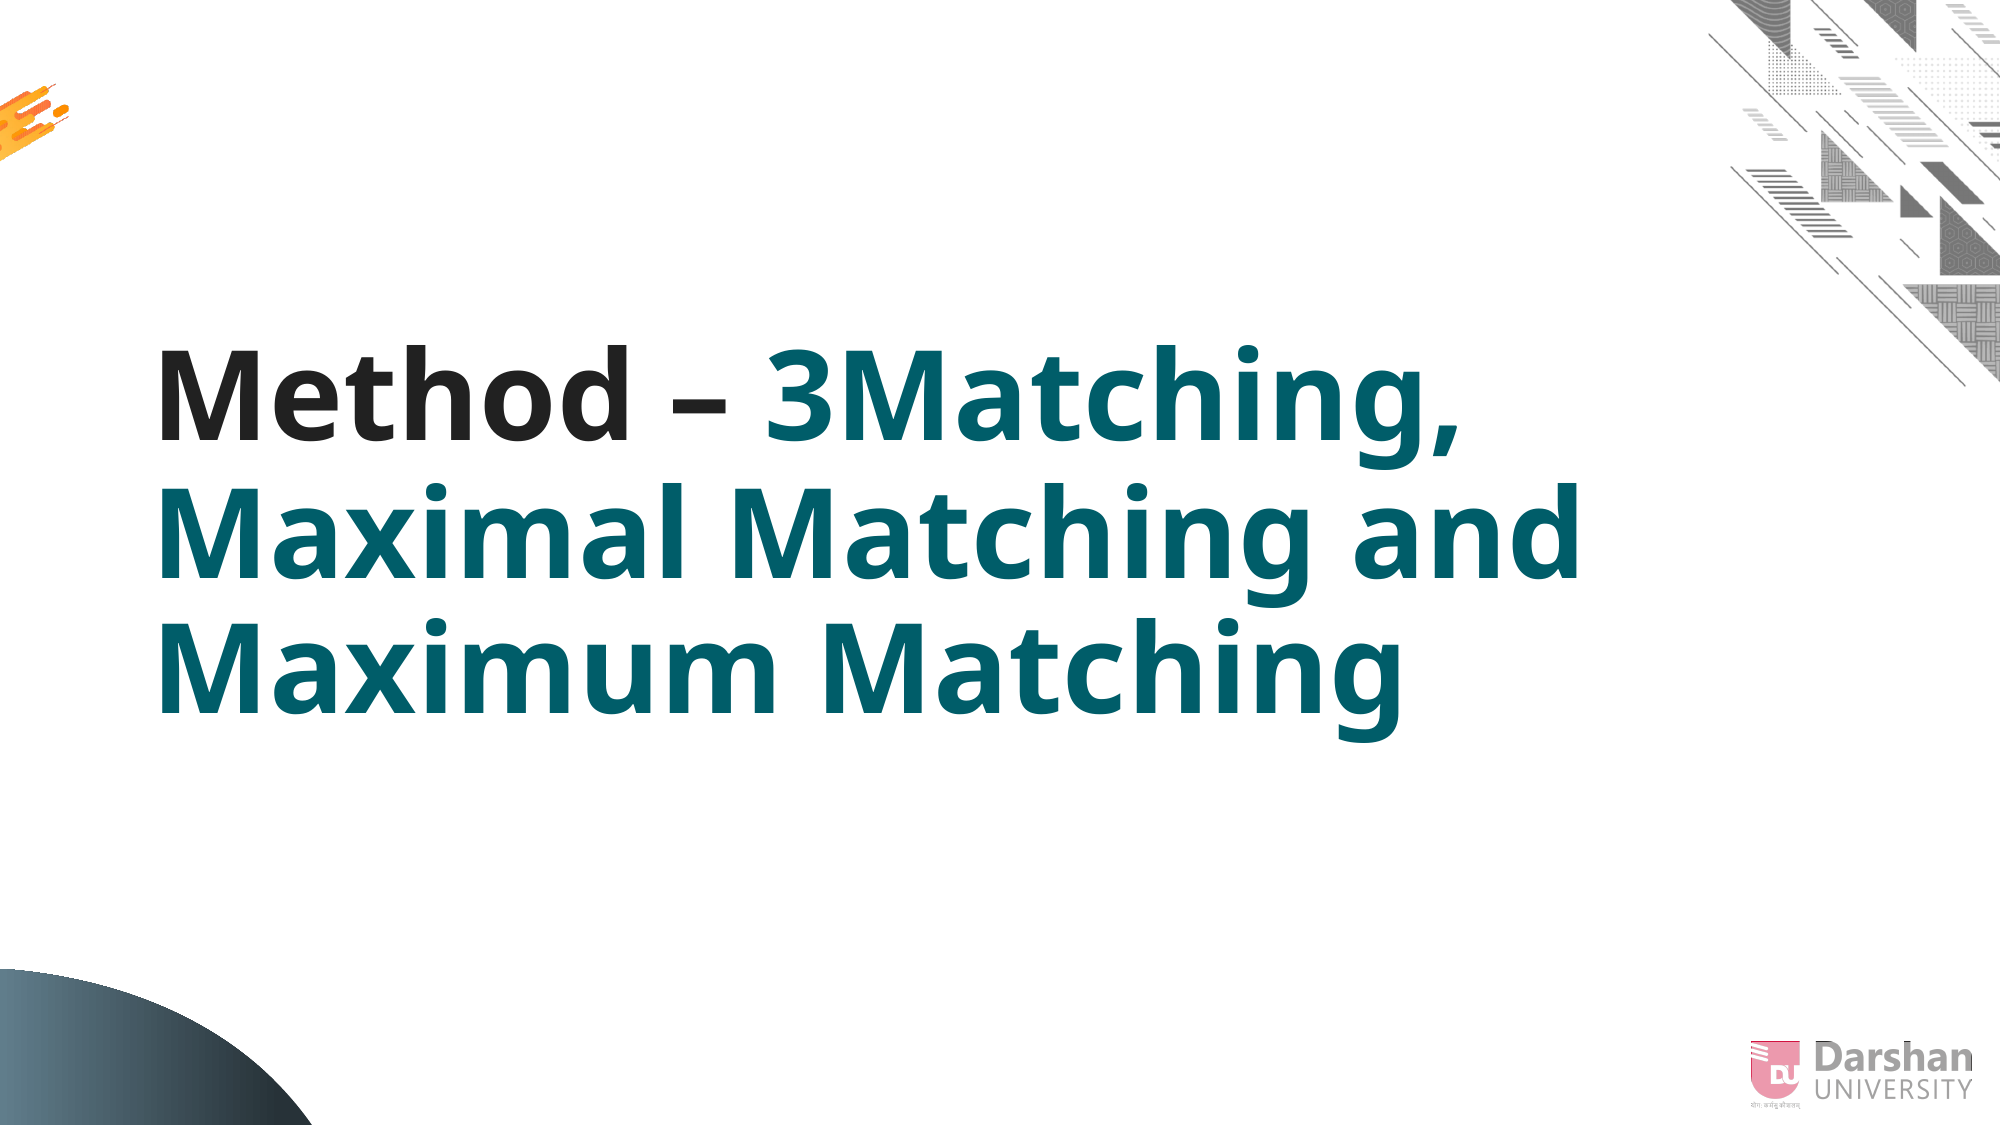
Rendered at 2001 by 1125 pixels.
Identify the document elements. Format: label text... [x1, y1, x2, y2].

picture [0, 65, 90, 193]
title Method – 3 Matching, Maximal Matching and Maximum Matching [136, 280, 1862, 749]
text_box Give at least 2 dominating set for each of the following graphs [1751, 1041, 1972, 1109]
